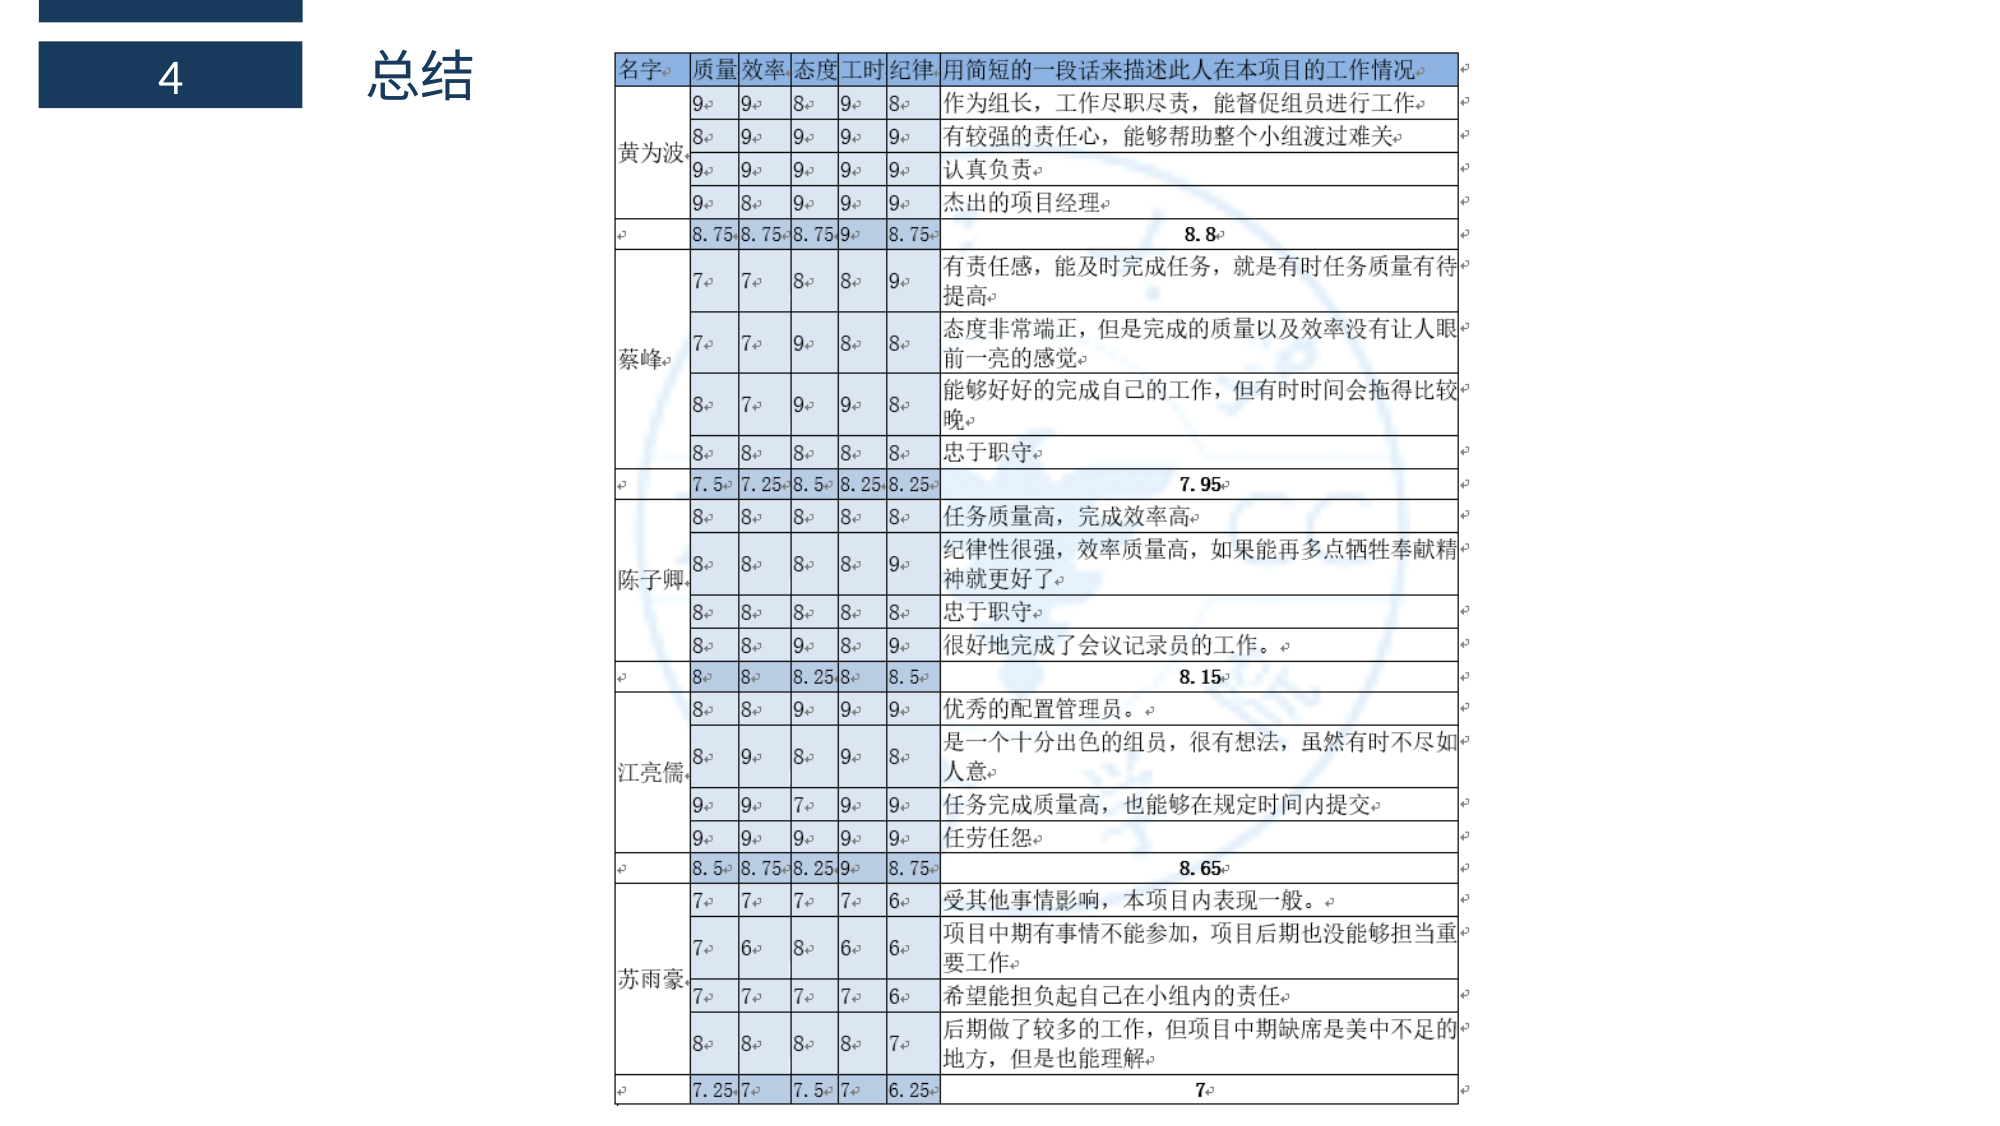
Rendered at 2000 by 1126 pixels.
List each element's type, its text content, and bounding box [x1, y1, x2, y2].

text_box [37, 0, 305, 24]
text_box 4 [37, 39, 305, 110]
picture [597, 41, 1473, 1106]
text_box 总结 [350, 33, 1344, 115]
